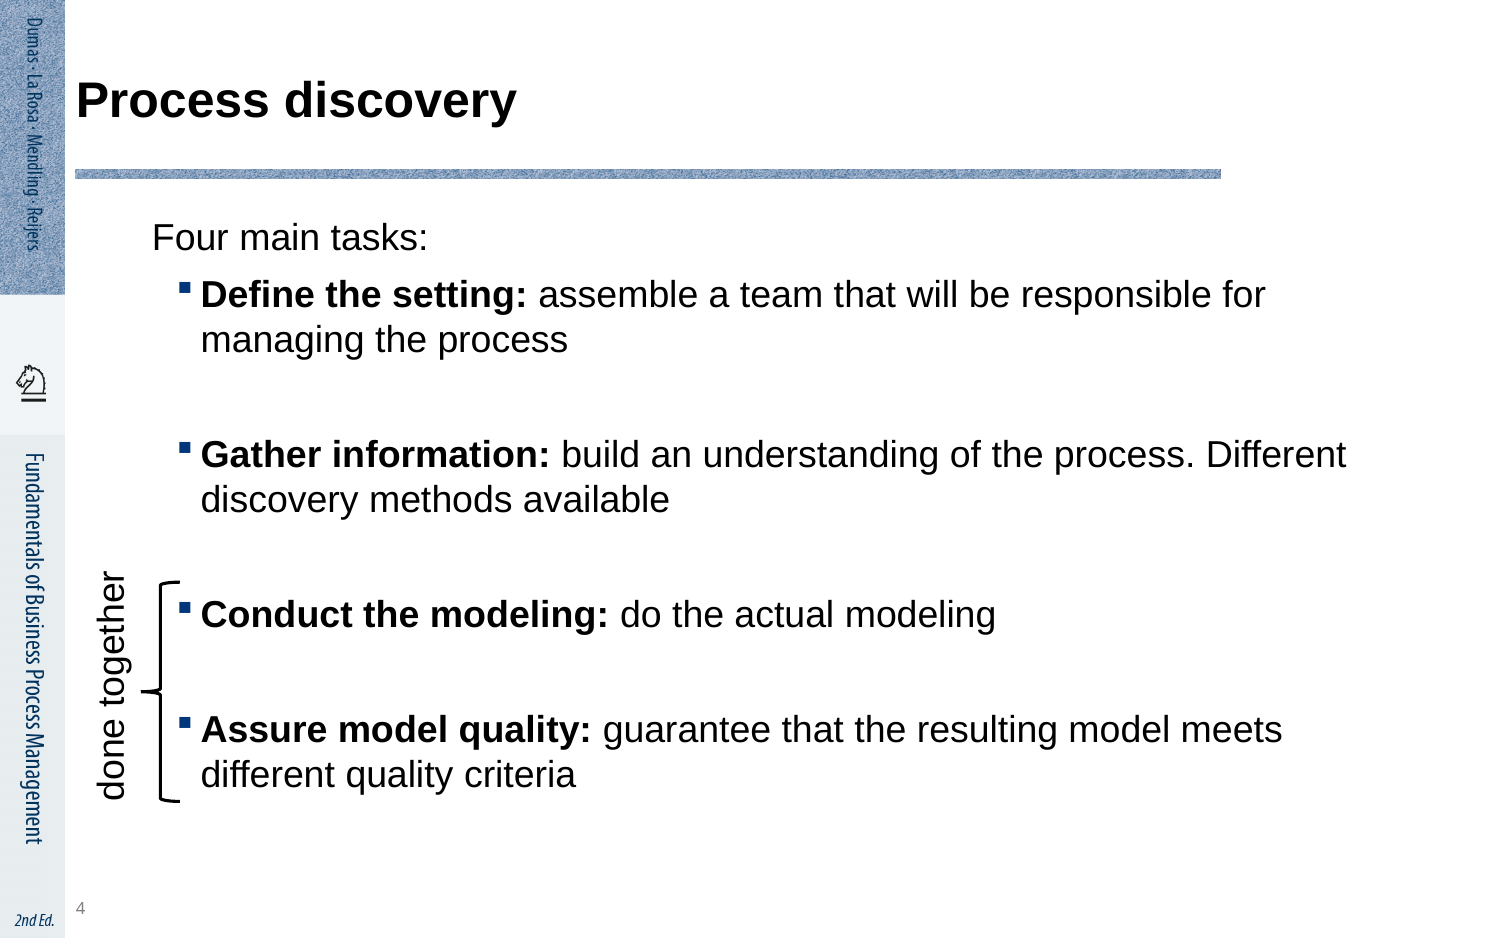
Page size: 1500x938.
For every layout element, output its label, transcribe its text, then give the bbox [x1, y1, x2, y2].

list Four main tasks: Define the setting: assemble a team that will be responsible for managing the process Gather information: build an understanding of the process. Different discovery methods available Conduct the modeling: do the actual modeling Assure model quality: guarantee that the resulting model meets different quality criteria [151, 205, 1353, 865]
picture [0, 0, 65, 938]
title Process discovery [75, 22, 1198, 172]
text_box [140, 581, 180, 802]
text_box done together [78, 555, 139, 816]
picture [75, 169, 1221, 179]
slide_number 4 [75, 887, 223, 931]
